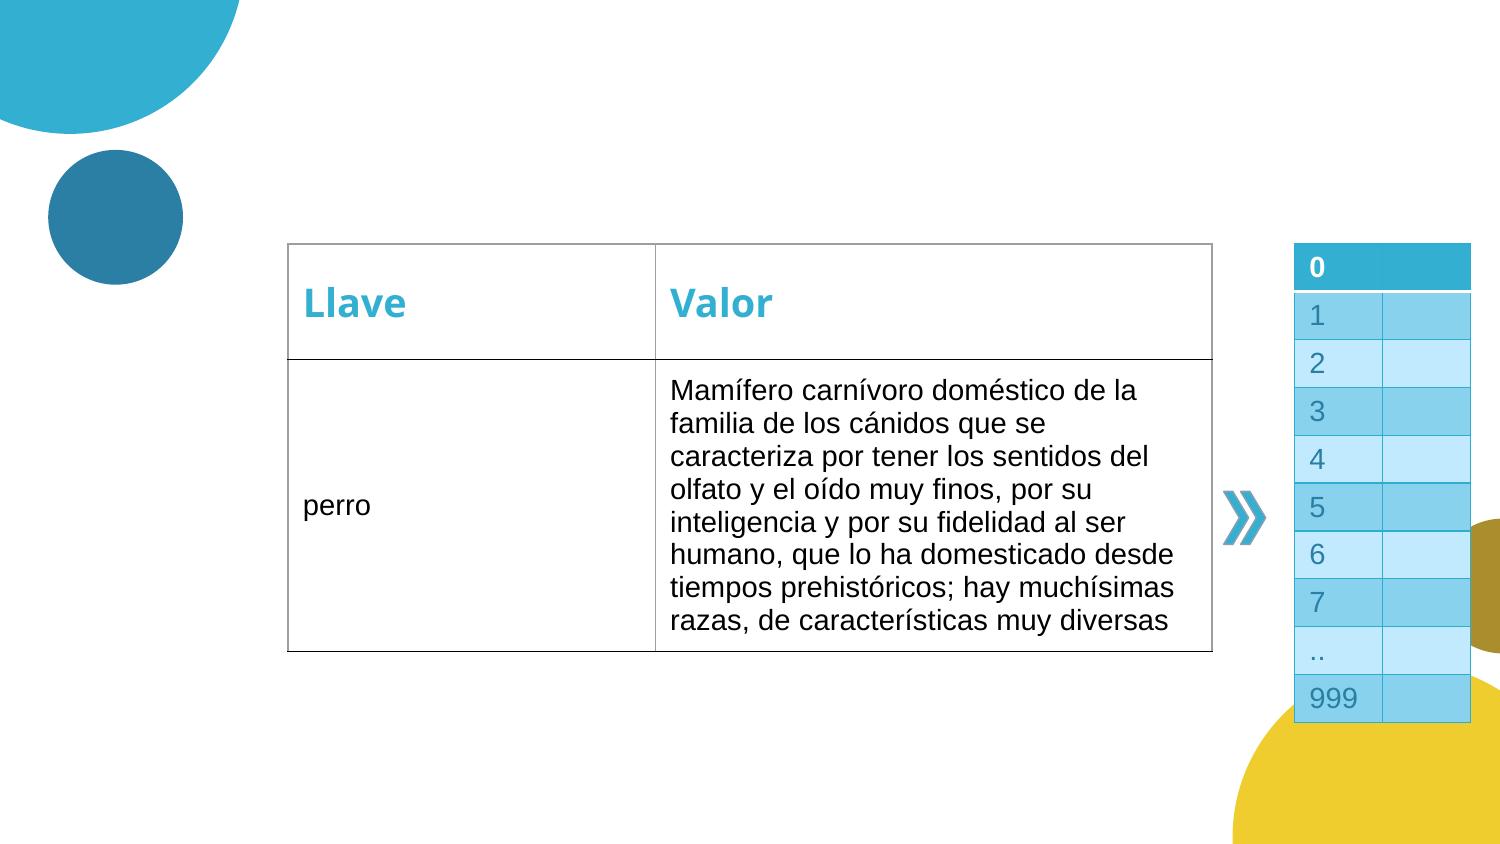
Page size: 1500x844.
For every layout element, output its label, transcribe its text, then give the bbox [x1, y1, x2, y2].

table_cell perro [289, 360, 655, 651]
table_cell 1 [1295, 293, 1382, 339]
table_cell [1383, 579, 1470, 626]
table_cell [1383, 388, 1470, 435]
table_cell [1383, 627, 1470, 674]
table_cell [1383, 532, 1470, 578]
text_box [1223, 491, 1266, 545]
table_cell 5 [1295, 484, 1382, 530]
table_cell 7 [1295, 579, 1382, 626]
table_header 0 [1295, 245, 1382, 290]
table_cell [1383, 340, 1470, 387]
table_cell [1383, 484, 1470, 530]
table_header Llave [289, 245, 655, 359]
table_header Valor [656, 245, 1211, 359]
table_cell [1383, 293, 1470, 339]
table_cell 999 [1295, 675, 1382, 722]
table_cell 2 [1295, 340, 1382, 387]
table_cell [1383, 675, 1470, 722]
table_cell 3 [1295, 388, 1382, 435]
table_cell .. [1295, 627, 1382, 674]
table_cell [1383, 436, 1470, 482]
table_cell Mamífero carnívoro doméstico de la familia de los cánidos que se caracteriza por tener los sentidos del olfato y el oído muy finos, por su inteligencia y por su fidelidad al ser humano, que lo ha domesticado desde tiempos prehistóricos; hay muchísimas razas, de características muy diversas [656, 360, 1211, 651]
table_cell 6 [1295, 532, 1382, 578]
table_header [1383, 245, 1470, 290]
table_cell 4 [1295, 436, 1382, 482]
